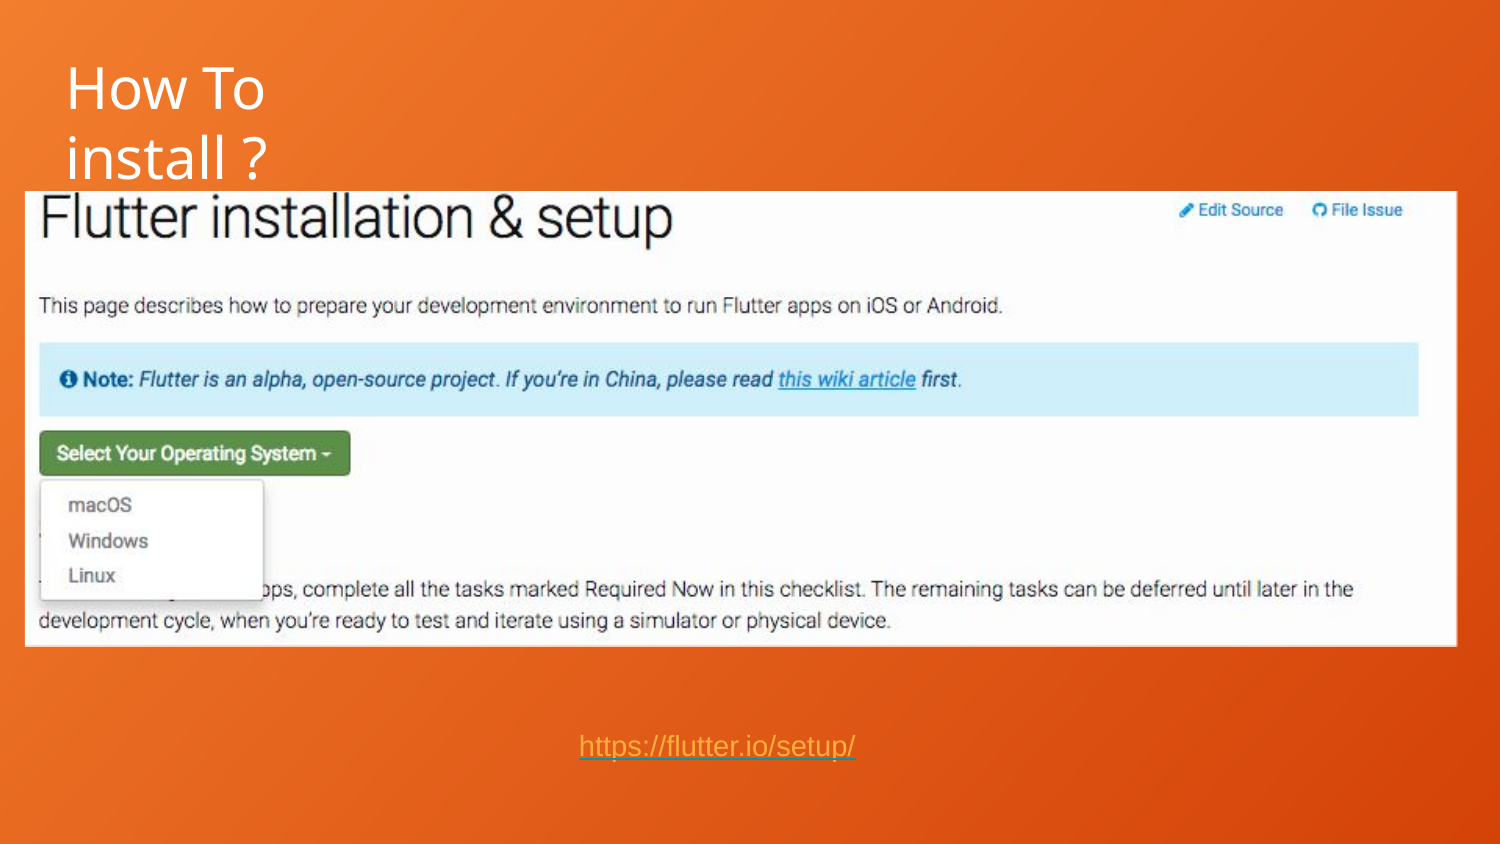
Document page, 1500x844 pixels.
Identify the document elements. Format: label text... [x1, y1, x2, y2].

text_box [24, 191, 1458, 647]
title How To install ? [63, 48, 482, 191]
text_box https://flutter.io/setup/ [576, 725, 860, 763]
